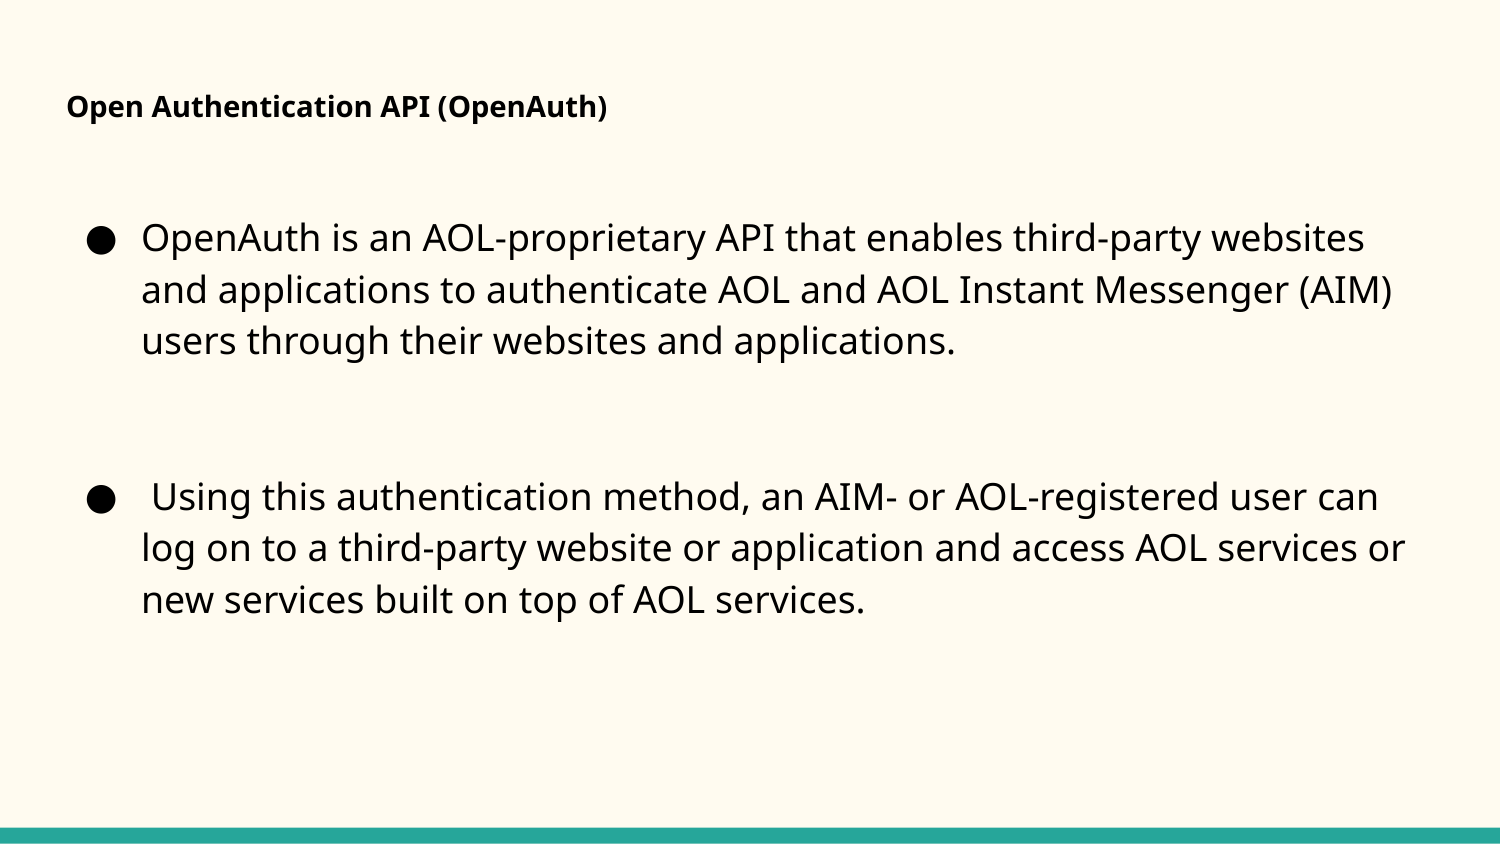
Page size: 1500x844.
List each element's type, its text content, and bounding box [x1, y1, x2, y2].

list OpenAuth is an AOL-proprietary API that enables third-party websites and applications to authenticate AOL and AOL Instant Messenger (AIM) users through their websites and applications. Using this authentication method, an AIM- or AOL-registered user can log on to a third-party website or application and access AOL services or new services built on top of AOL services. [51, 192, 1449, 750]
title Open Authentication API (OpenAuth) [51, 72, 1449, 174]
